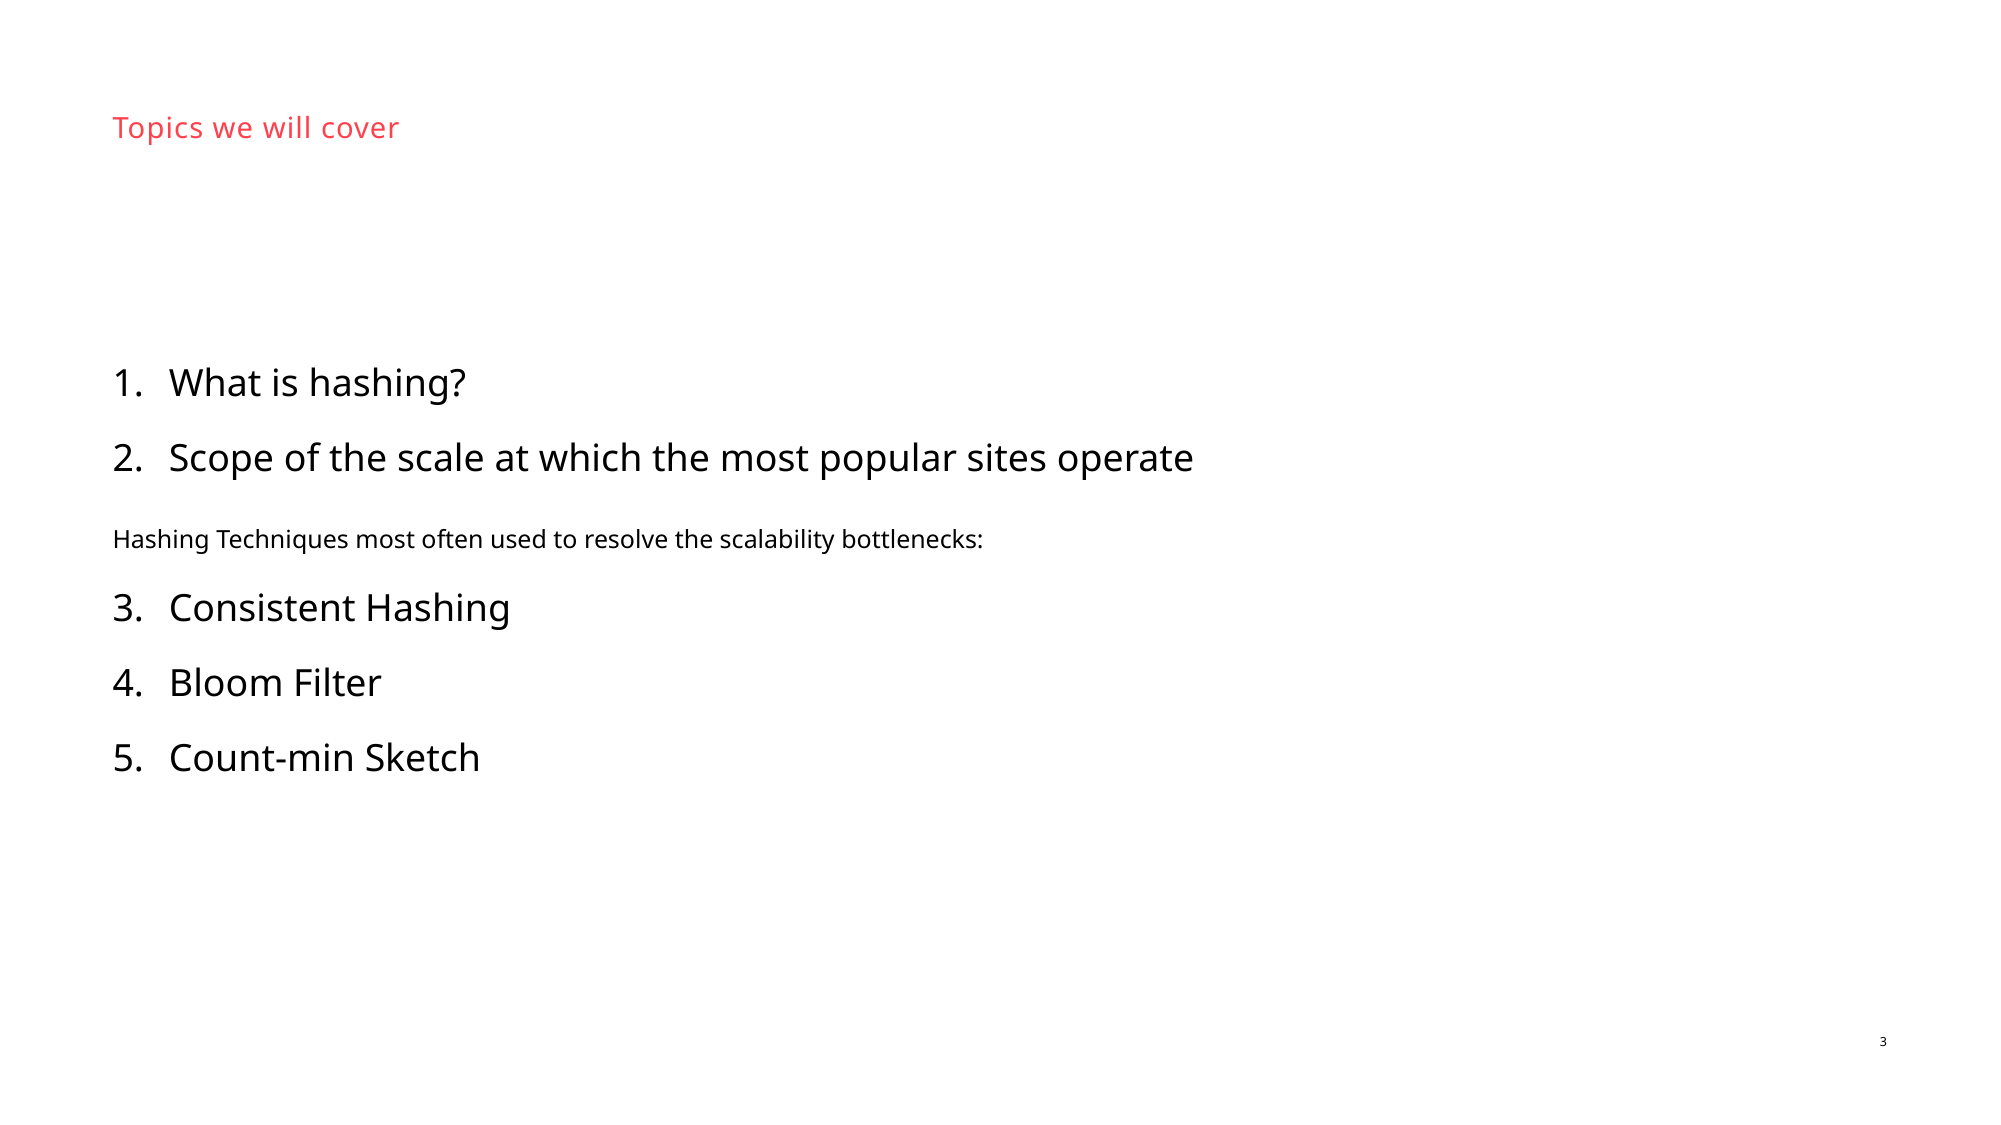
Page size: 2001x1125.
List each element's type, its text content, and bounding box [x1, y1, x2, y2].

title Topics we will cover [112, 109, 1887, 146]
list What is hashing? Scope of the scale at which the most popular sites operate Hashing Techniques most often used to resolve the scalability bottlenecks: Consistent Hashing Bloom Filter Count-min Sketch [112, 178, 1887, 929]
slide_number 3 [1841, 1035, 1887, 1051]
